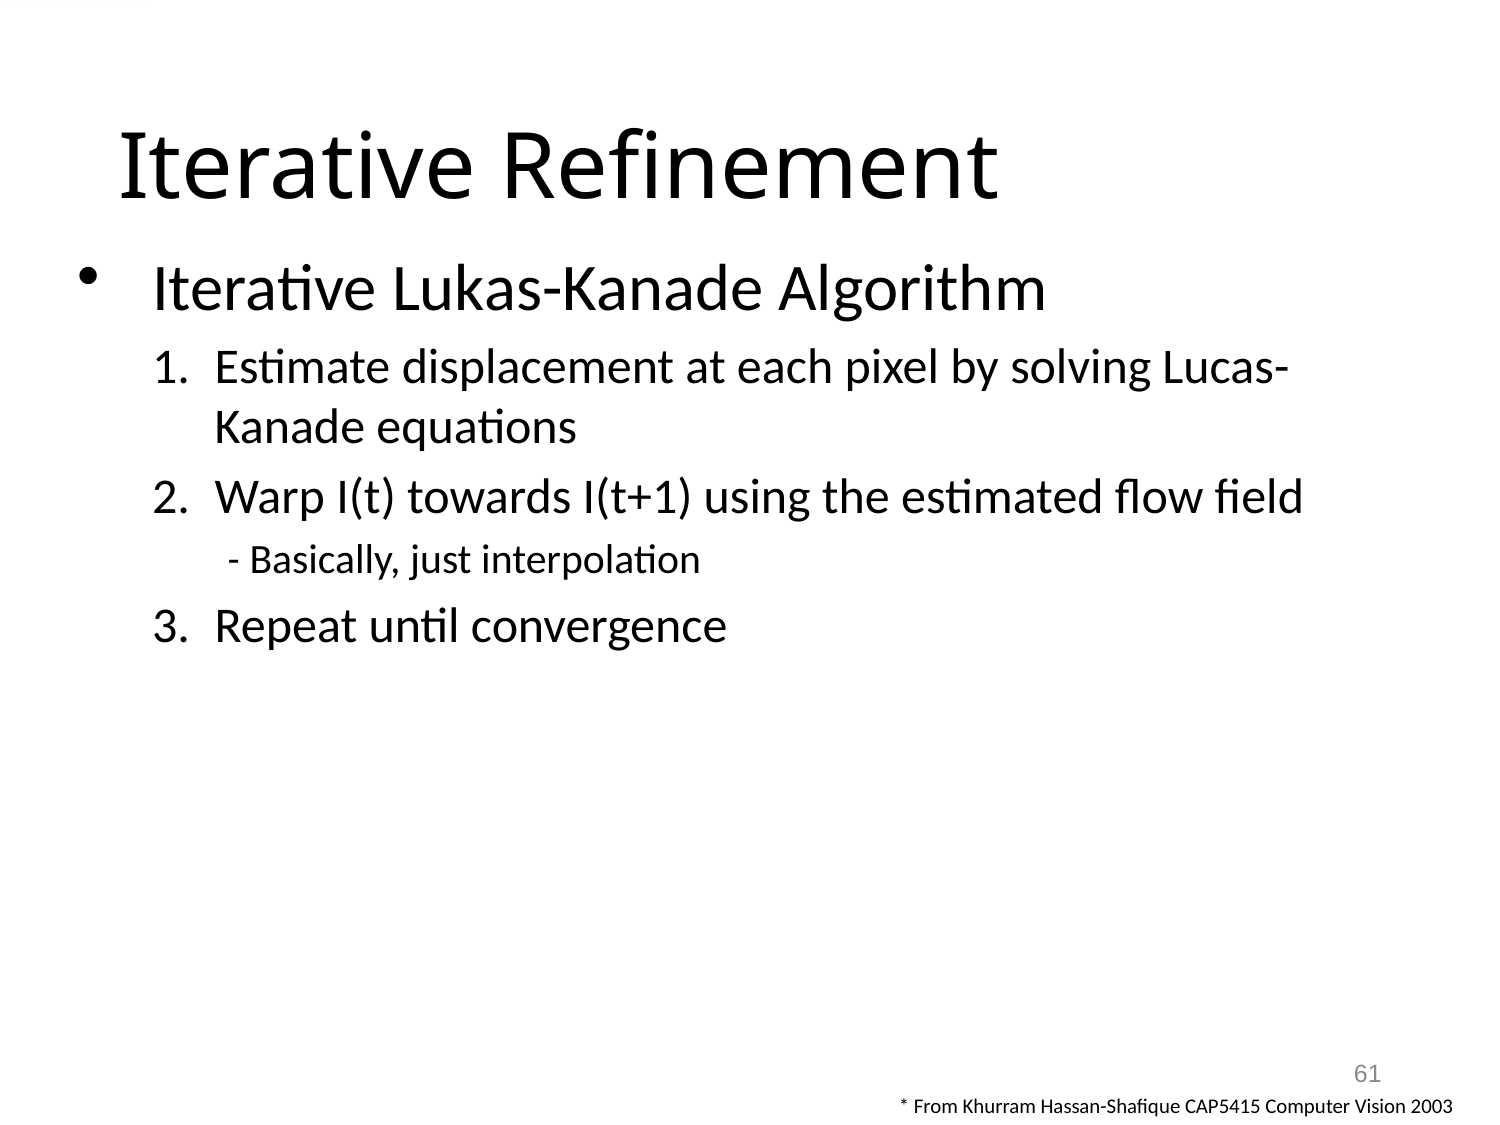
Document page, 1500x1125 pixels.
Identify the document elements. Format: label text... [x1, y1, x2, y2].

text_box Iterative Lukas-Kanade Algorithm Estimate displacement at each pixel by solving Lucas-Kanade equations Warp I(t) towards I(t+1) using the estimated flow field - Basically, just interpolation Repeat until convergence [62, 236, 1425, 612]
text_box * From Khurram Hassan-Shafique CAP5415 Computer Vision 2003 [884, 1084, 1469, 1125]
slide_number 61 [1059, 1042, 1397, 1084]
title Iterative Refinement [103, 59, 1397, 236]
